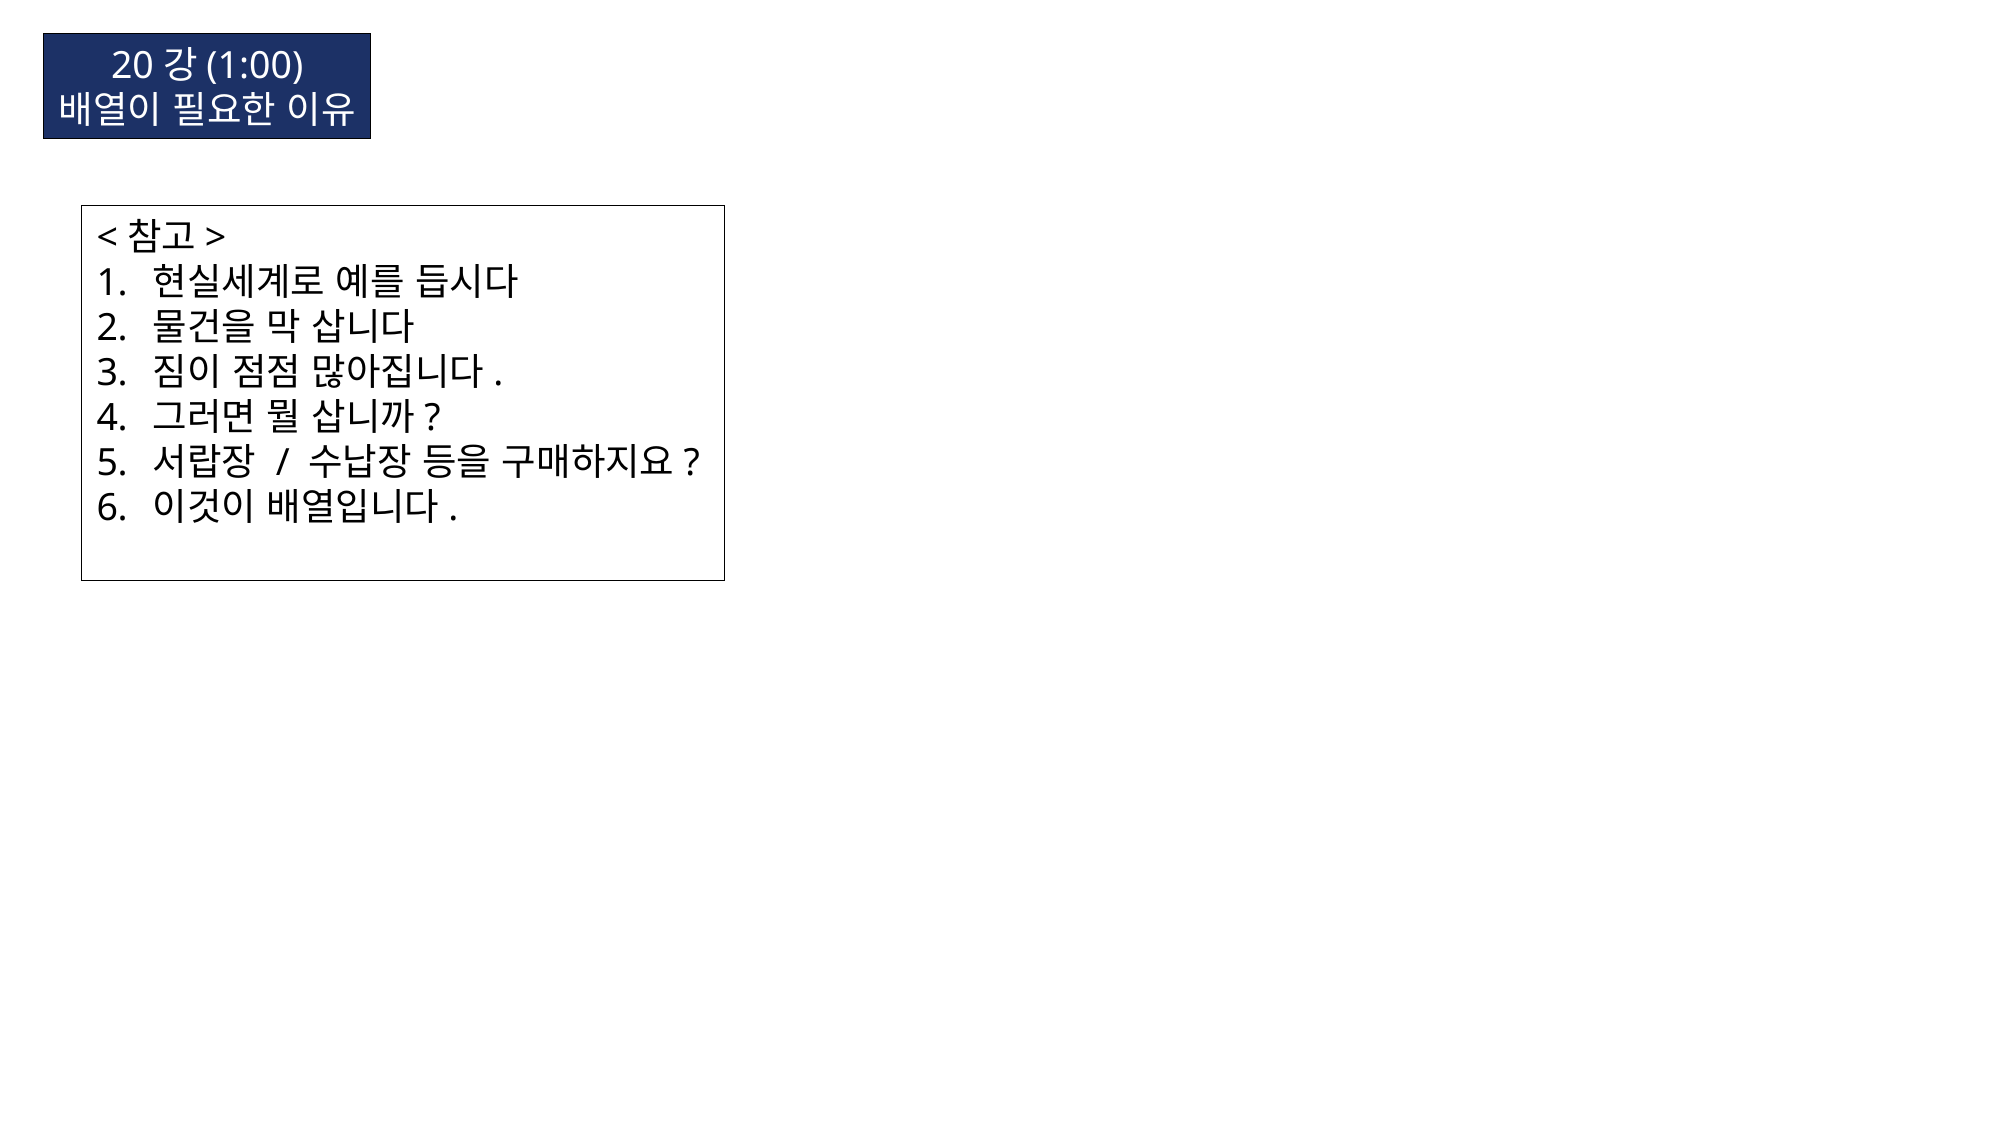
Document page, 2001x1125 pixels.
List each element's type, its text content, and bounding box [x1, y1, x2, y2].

text_box 20강(1:00) 배열이 필요한 이유 [43, 33, 371, 139]
text_box <참고> 현실세계로 예를 듭시다 물건을 막 삽니다 짐이 점점 많아집니다. 그러면 뭘 삽니까? 서랍장 / 수납장 등을 구매하지요? 이것이 배열입니다. [81, 205, 725, 581]
